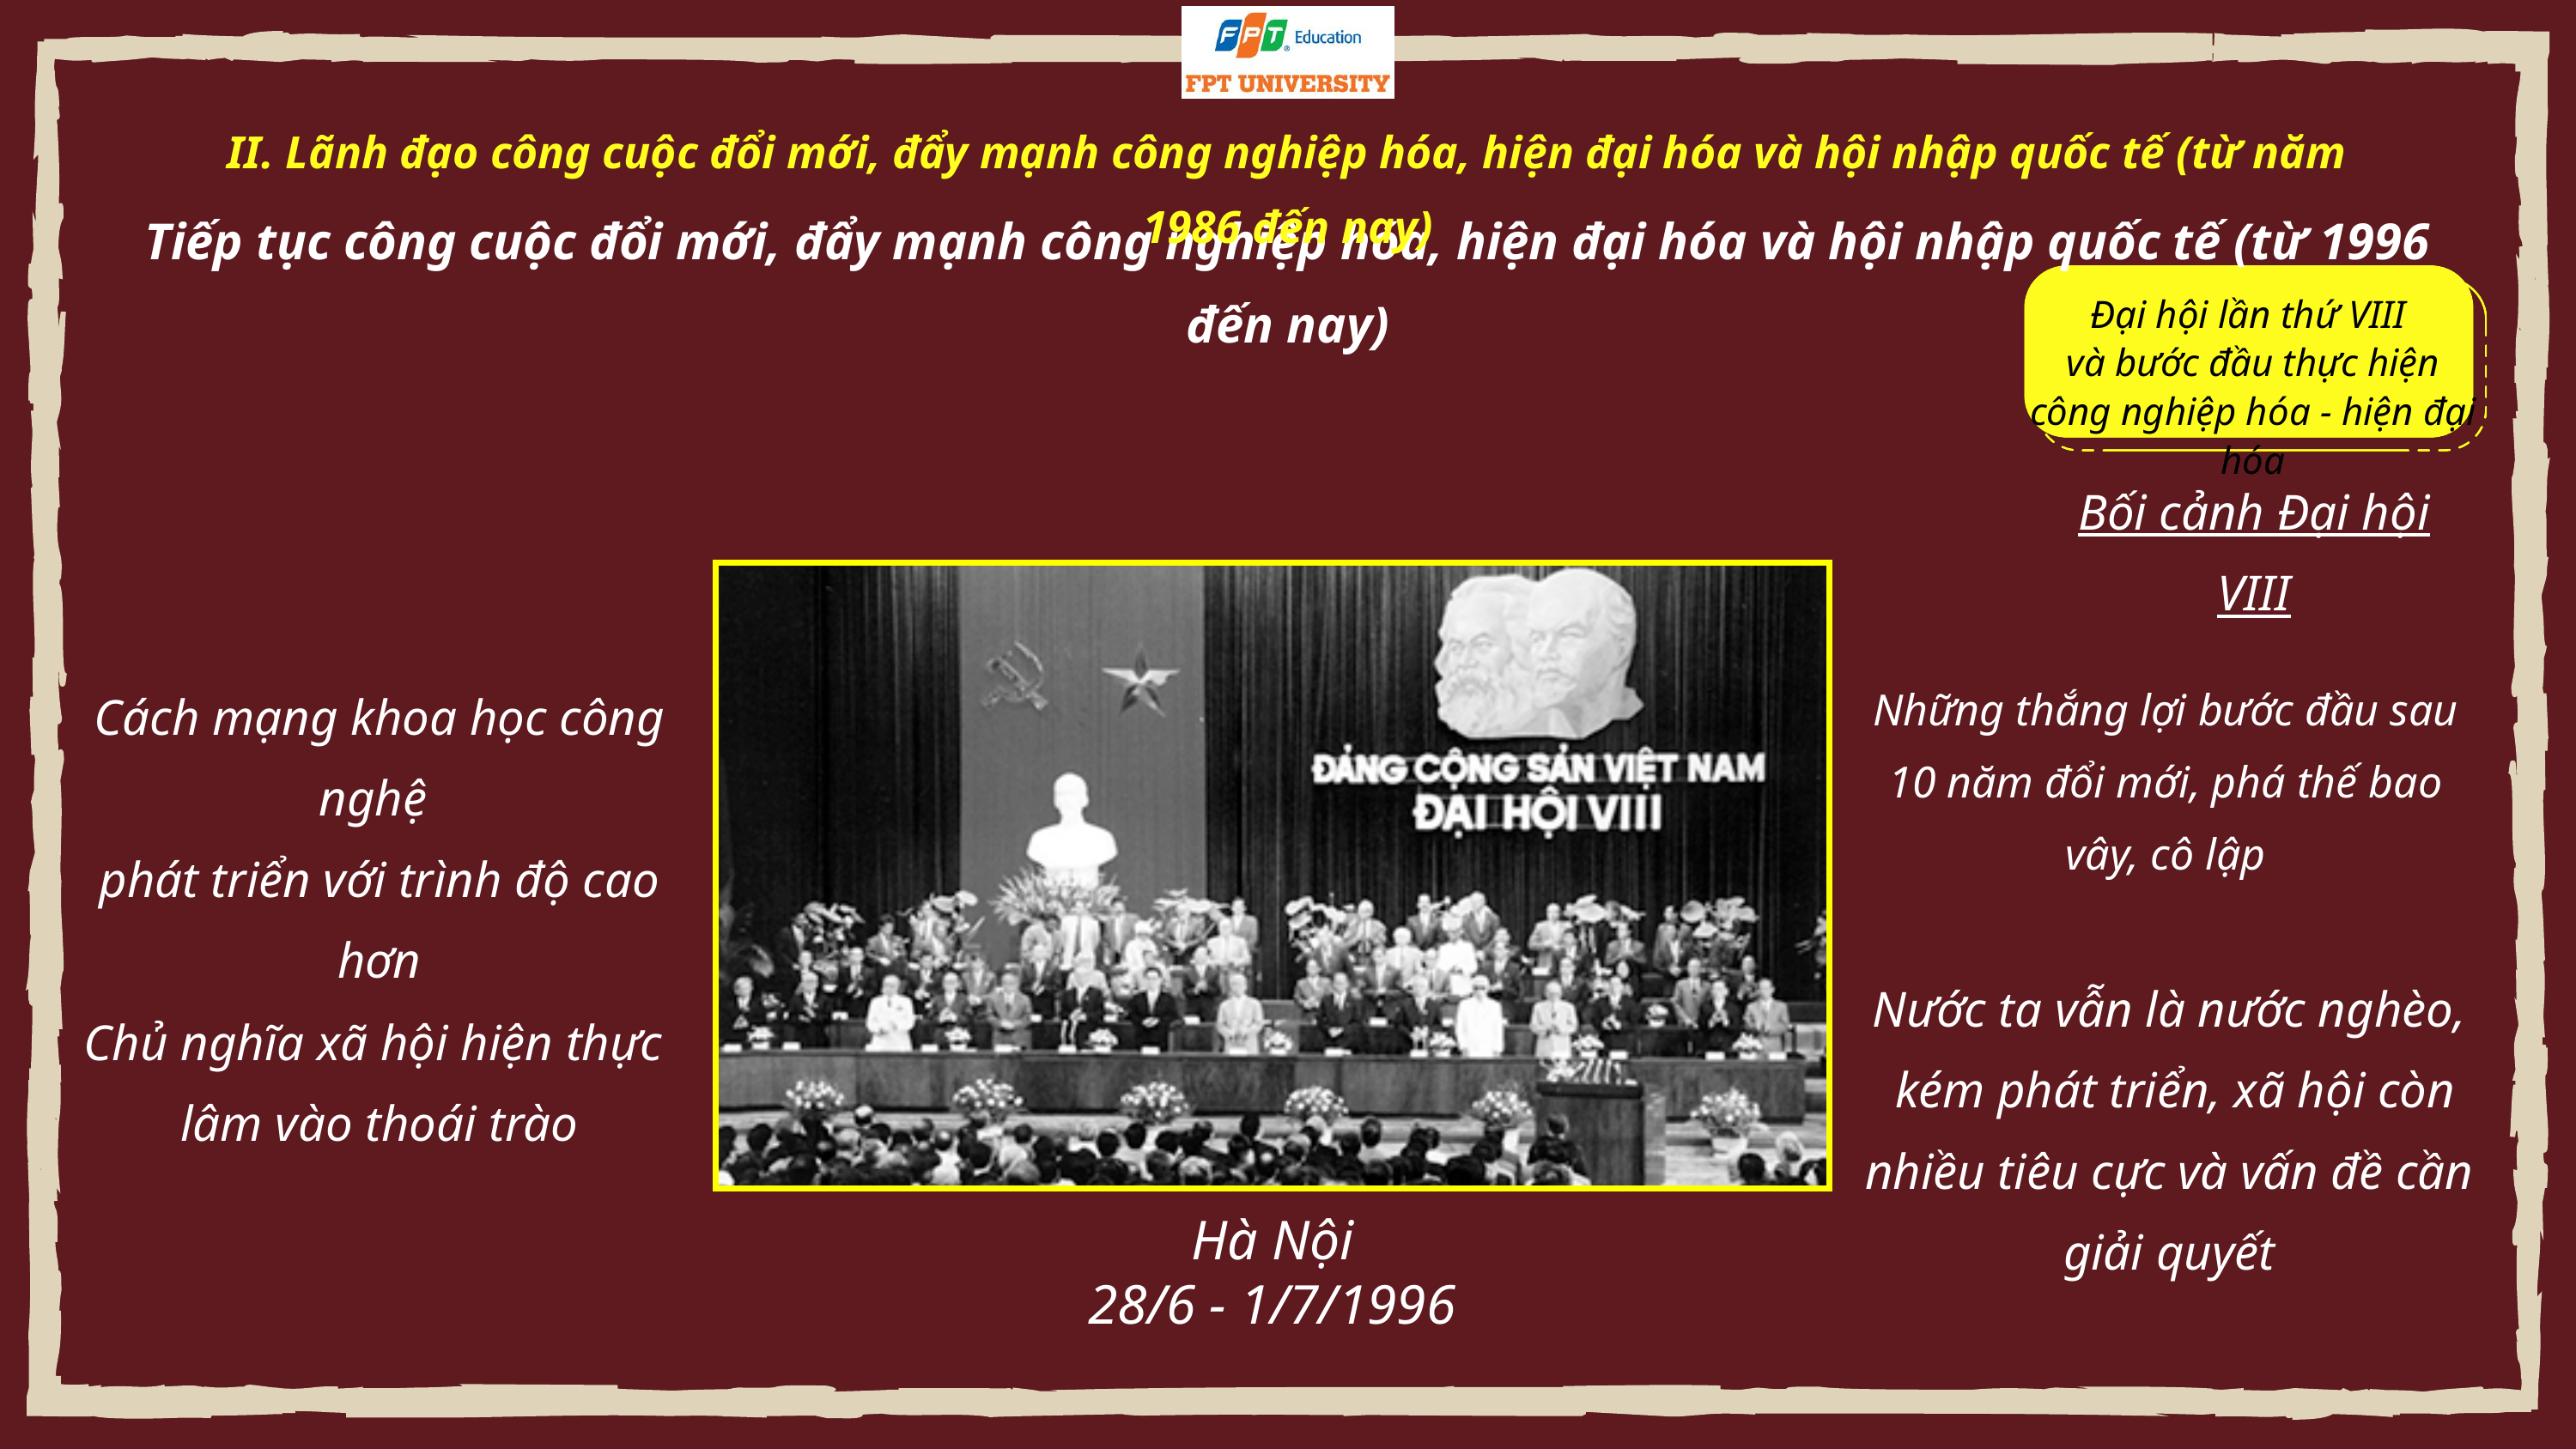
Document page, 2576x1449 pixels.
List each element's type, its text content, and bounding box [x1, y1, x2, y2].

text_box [2023, 264, 2488, 452]
text_box Những thắng lợi bước đầu sau 10 năm đổi mới, phá thế bao vây, cô lập [1848, 662, 2483, 879]
text_box II. Lãnh đạo công cuộc đổi mới, đẩy mạnh công nghiệp hóa, hiện đại hóa và hội nhập quốc tế (từ năm 1986 đến nay) [173, 102, 2402, 252]
text_box [26, 28, 2550, 1420]
text_box Cách mạng khoa học công nghệ phát triển với trình độ cao hơn [62, 663, 697, 988]
text_box [715, 562, 1830, 1189]
text_box Bối cảnh Đại hội VIII [2047, 459, 2461, 621]
text_box Tiếp tục công cuộc đổi mới, đẩy mạnh công nghiệp hóa, hiện đại hóa và hội nhập quốc tế (từ 1996 đến nay) [143, 185, 2433, 354]
text_box Hà Nội 28/6 - 1/7/1996 [804, 1205, 1741, 1335]
text_box Chủ nghĩa xã hội hiện thực lâm vào thoái trào [62, 988, 697, 1151]
text_box Nước ta vẫn là nước nghèo, kém phát triển, xã hội còn nhiều tiêu cực và vấn đề cần giải quyết [1851, 955, 2488, 1280]
text_box [1182, 6, 1394, 99]
